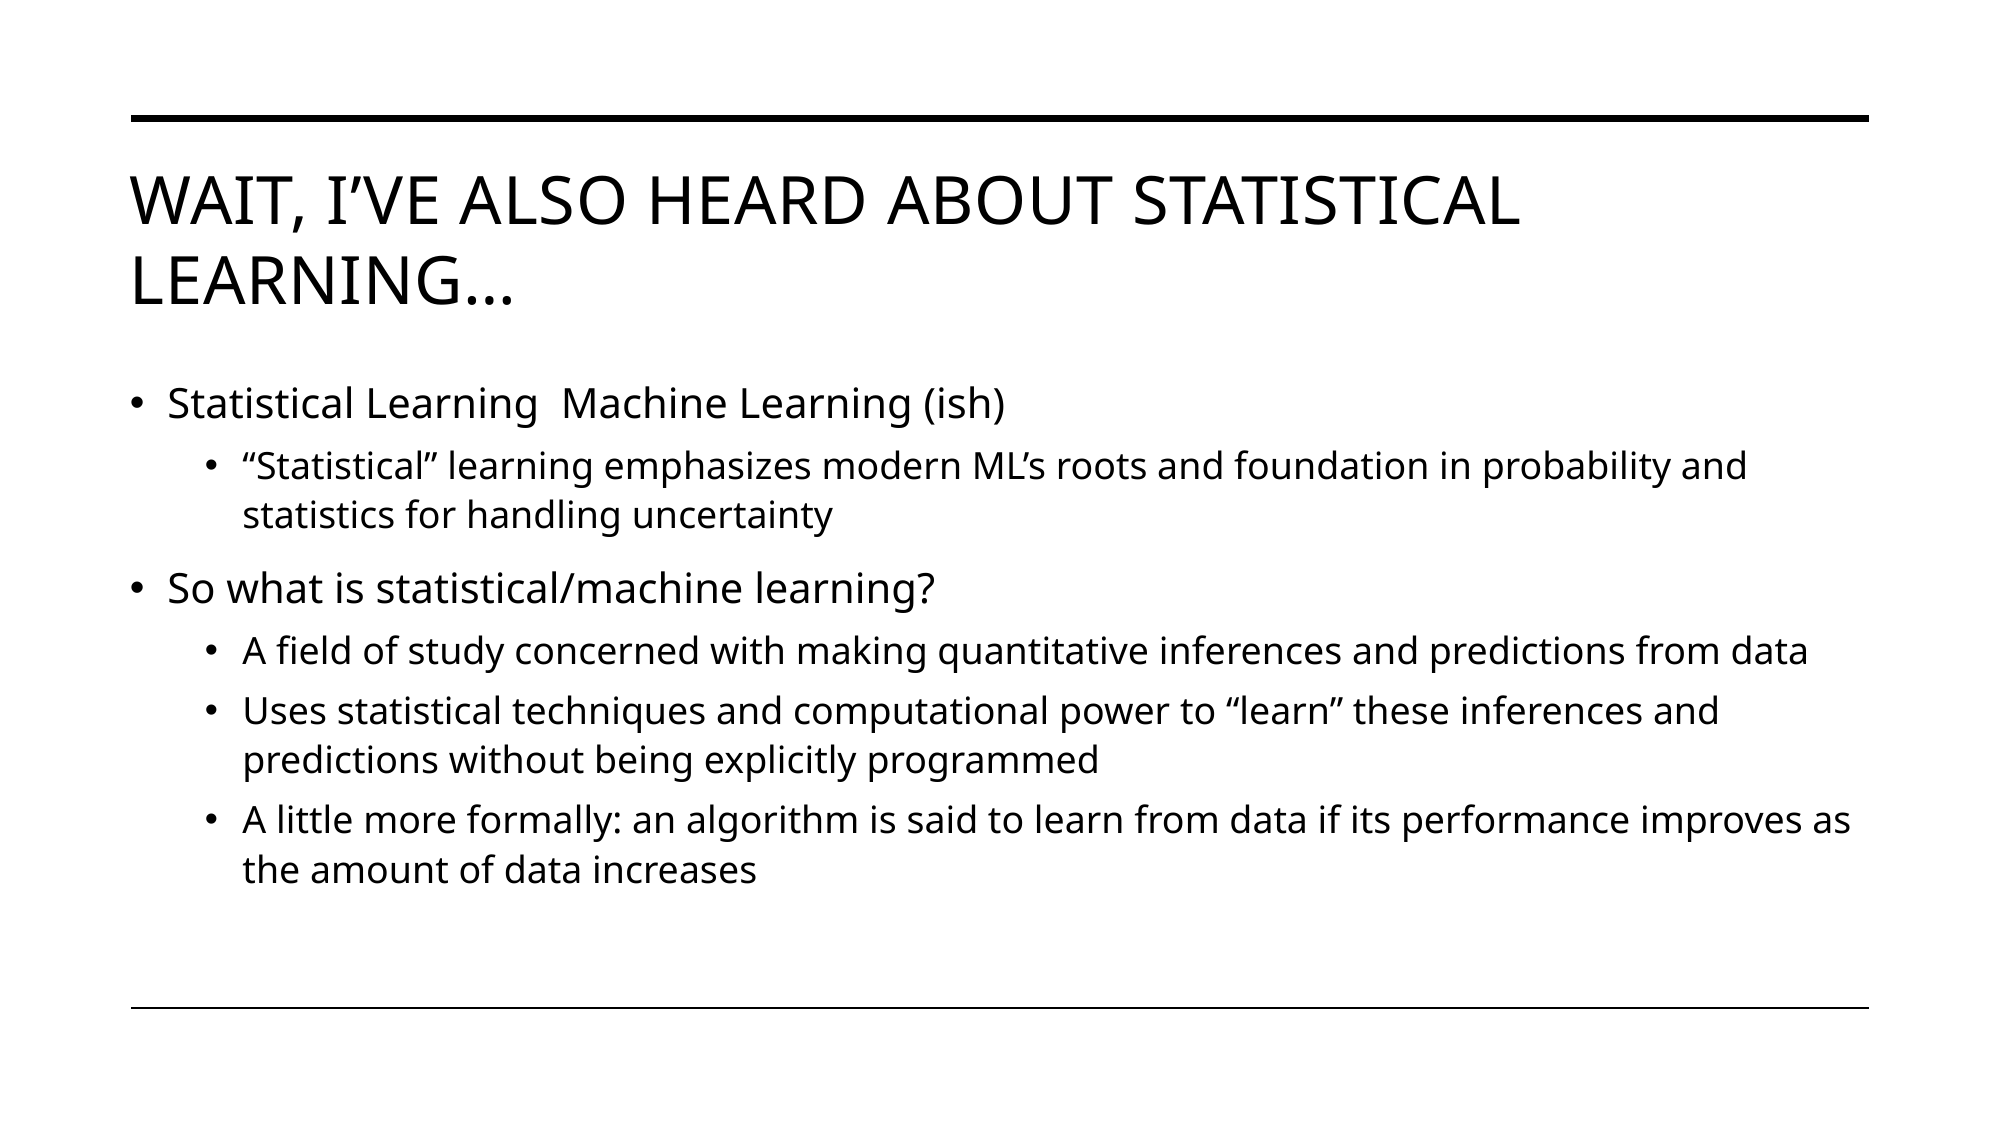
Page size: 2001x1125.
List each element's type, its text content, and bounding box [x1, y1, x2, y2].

title Wait, I’ve also heard about statistical learning… [114, 149, 1869, 365]
